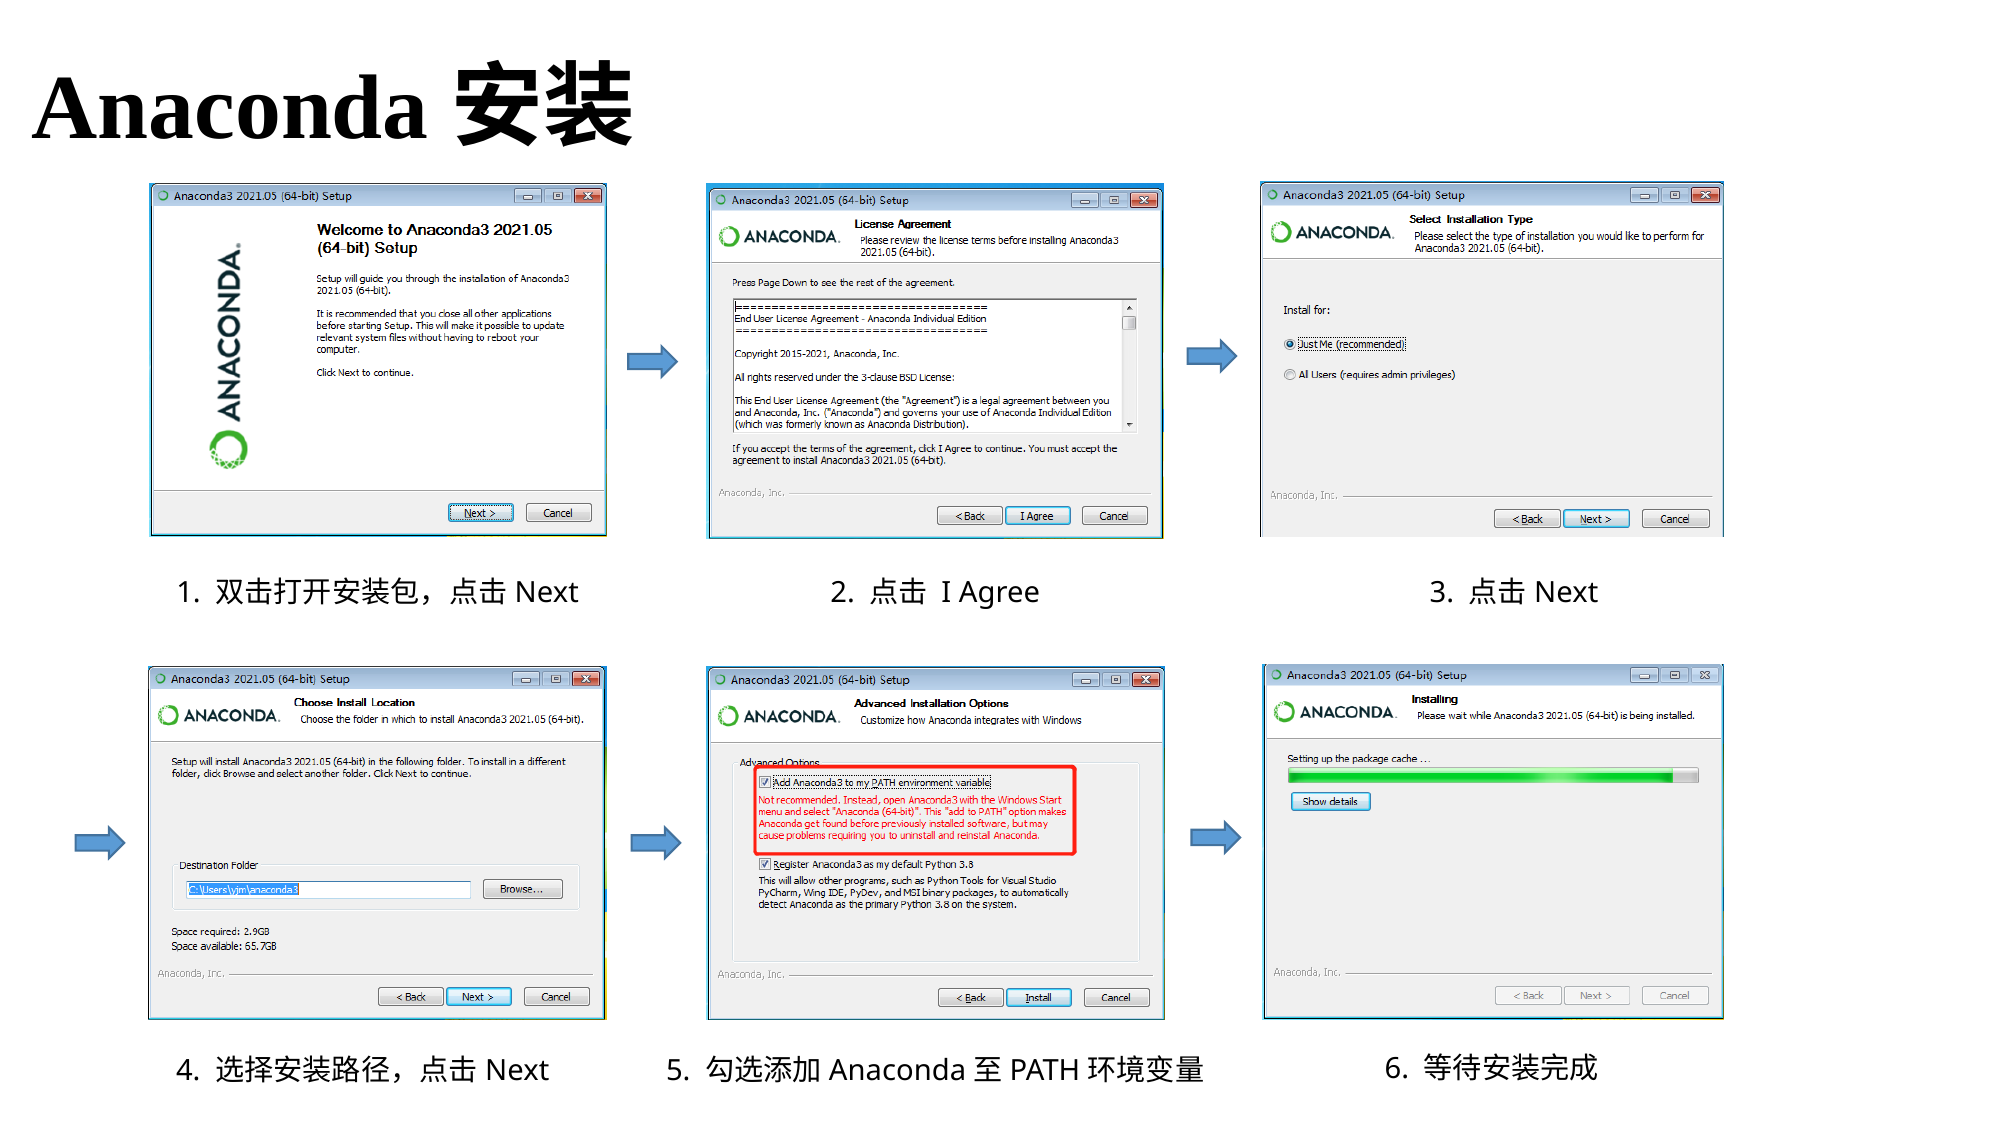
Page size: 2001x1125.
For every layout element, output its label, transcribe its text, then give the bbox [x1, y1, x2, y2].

text_box 5. 勾选添加Anaconda至PATH环境变量 [651, 1043, 1220, 1094]
text_box Anaconda安装 [16, 0, 1742, 218]
picture [1259, 181, 1724, 537]
text_box 6. 等待安装完成 [1369, 1041, 1614, 1092]
text_box [627, 343, 679, 380]
text_box 4. 选择安装路径，点击Next [161, 1043, 565, 1094]
picture [1261, 664, 1724, 1020]
text_box [74, 825, 126, 861]
picture [706, 183, 1164, 539]
text_box [1190, 819, 1242, 856]
picture [149, 183, 607, 537]
picture [706, 666, 1165, 1020]
text_box 1. 双击打开安装包，点击Next [161, 566, 594, 616]
text_box 3. 点击Next [1414, 566, 1614, 616]
text_box 2. 点击 I Agree [815, 566, 1055, 616]
picture [148, 666, 607, 1020]
text_box [1186, 338, 1238, 374]
text_box [630, 825, 682, 861]
